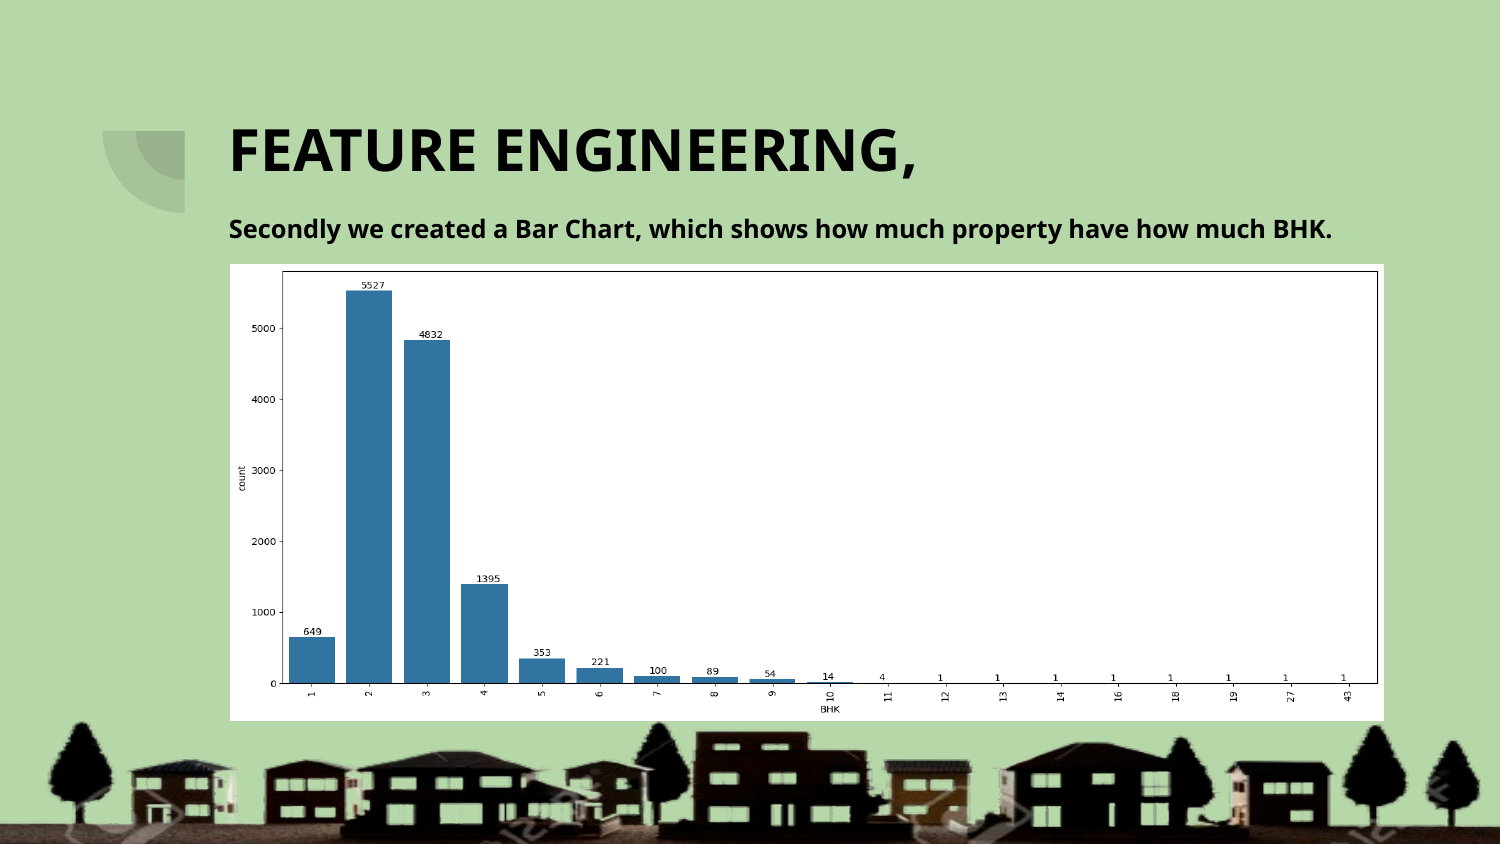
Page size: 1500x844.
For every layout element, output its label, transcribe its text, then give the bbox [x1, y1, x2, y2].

title FEATURE ENGINEERING, [213, 98, 1368, 193]
title FEATURE ENGINEERING, [213, 259, 1368, 263]
picture [0, 263, 1500, 844]
list Secondly we created a Bar Chart, which shows how much property have how much BHK. [213, 193, 1368, 259]
